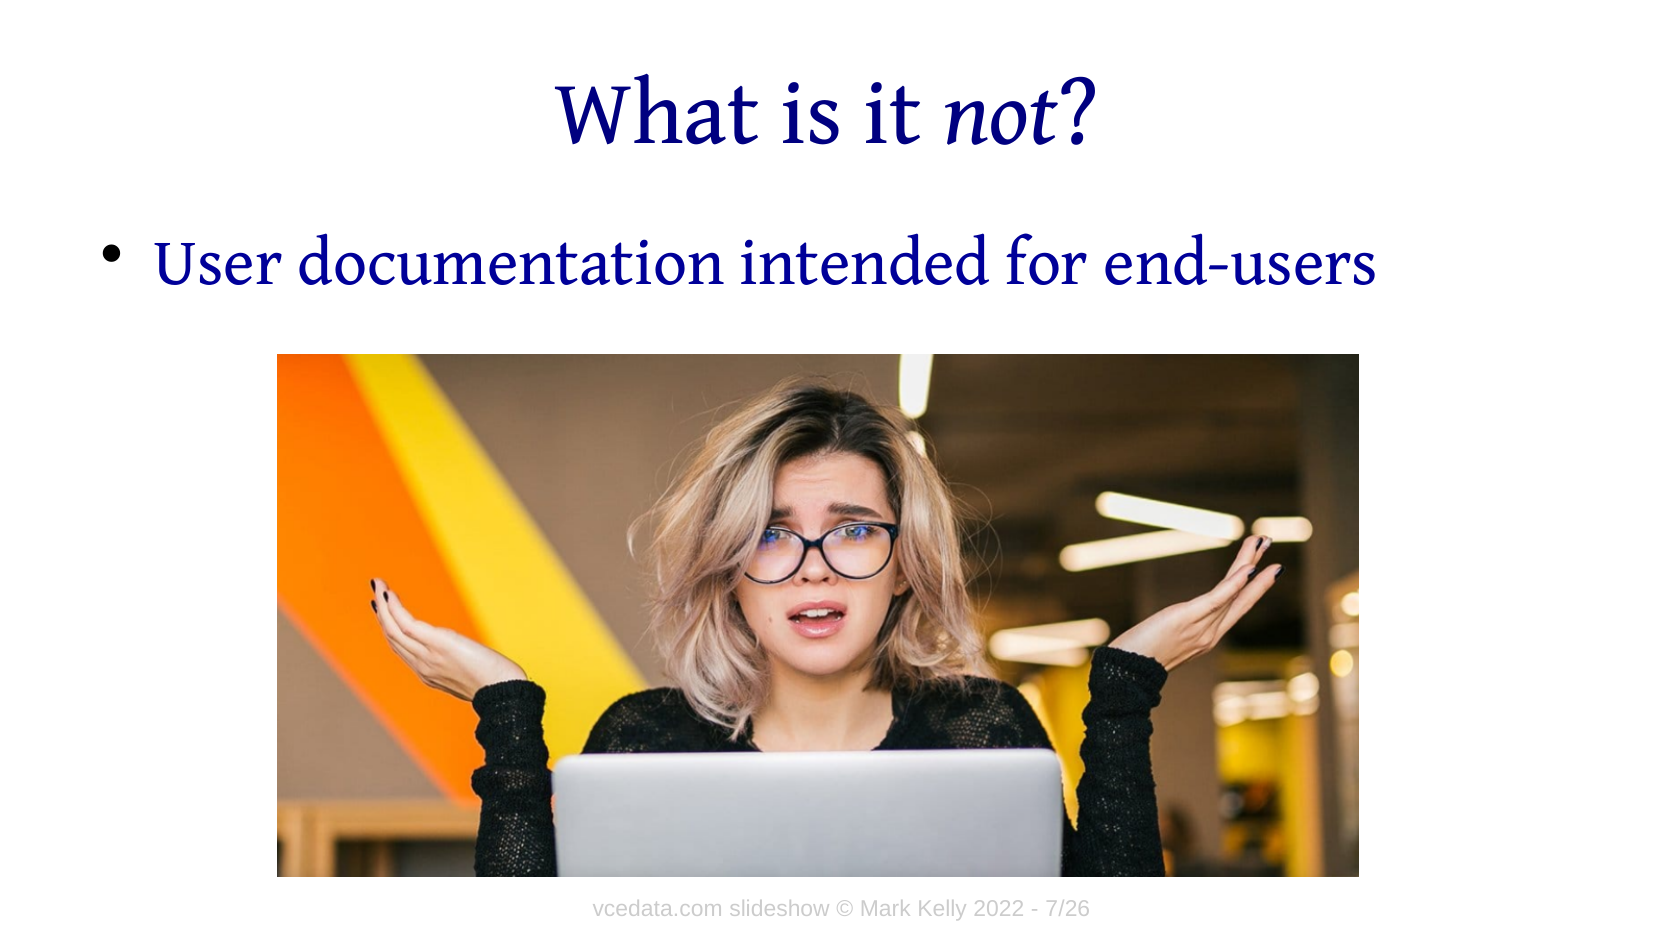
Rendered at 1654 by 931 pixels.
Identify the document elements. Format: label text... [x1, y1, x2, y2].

list User documentation intended for end-users [82, 217, 1571, 325]
title What is it not? [82, 29, 1571, 185]
text_box vcedata.com slideshow © Mark Kelly 2022 - 7/26 [354, 885, 1329, 930]
picture [277, 354, 1359, 877]
